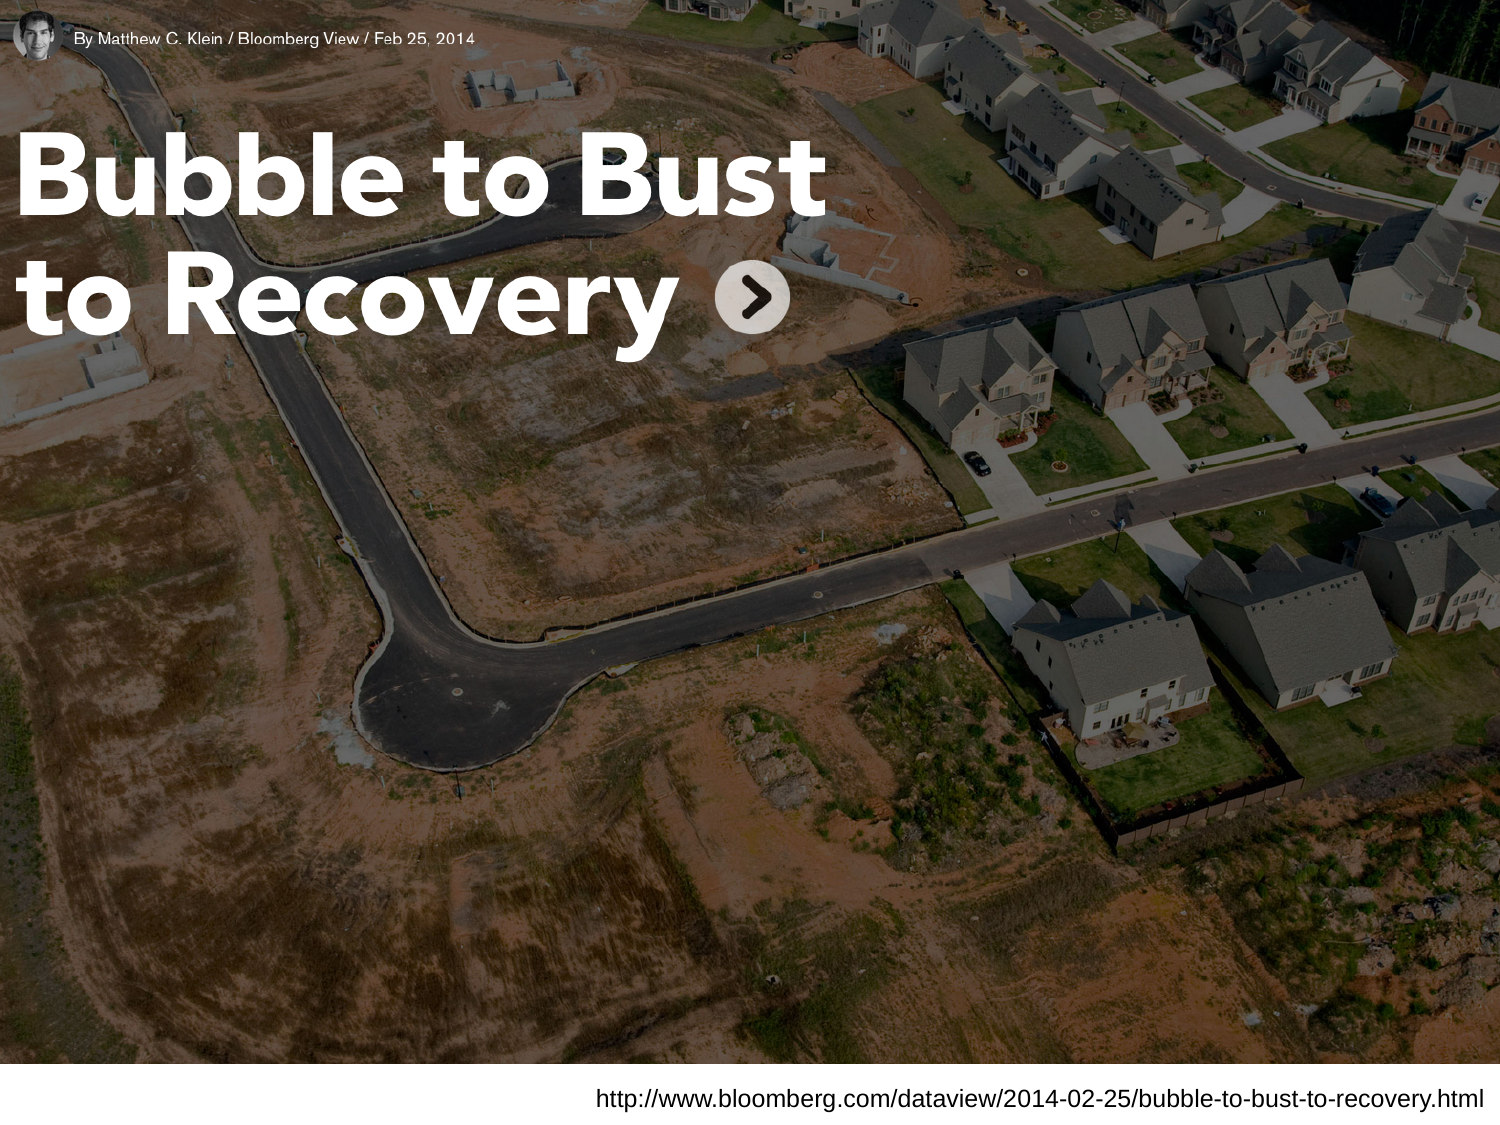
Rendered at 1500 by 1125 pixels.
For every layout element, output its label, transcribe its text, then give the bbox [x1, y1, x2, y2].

picture [0, 0, 1500, 1064]
text_box http://www.bloomberg.com/dataview/2014-02-25/bubble-to-bust-to-recovery.html [563, 1074, 1500, 1120]
